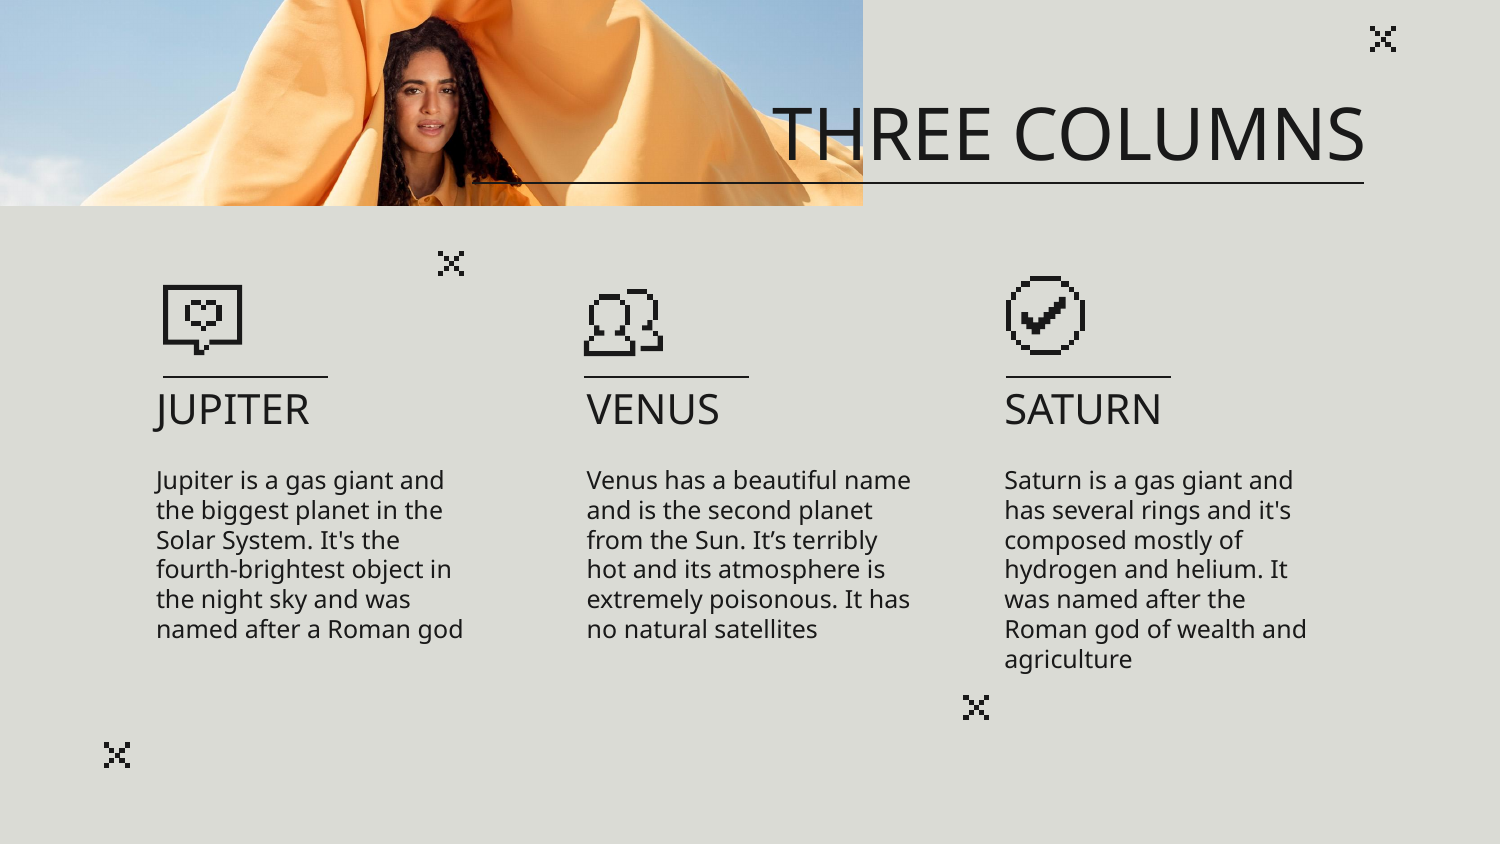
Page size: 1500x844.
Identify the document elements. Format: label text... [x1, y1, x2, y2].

subtitle Venus has a beautiful name and is the second planet from the Sun. It’s terribly hot and its atmosphere is extremely poisonous. It has no natural satellites [571, 449, 929, 696]
subtitle SATURN [989, 377, 1347, 449]
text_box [437, 250, 465, 277]
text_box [162, 284, 243, 356]
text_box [963, 694, 990, 721]
subtitle JUPITER [140, 377, 498, 449]
subtitle VENUS [571, 377, 929, 449]
title THREE COLUMNS [868, 72, 1382, 167]
picture [0, 0, 864, 206]
subtitle Saturn is a gas giant and has several rings and it's composed mostly of hydrogen and helium. It was named after the Roman god of wealth and agriculture [989, 449, 1347, 696]
subtitle Jupiter is a gas giant and the biggest planet in the Solar System. It's the fourth-brightest object in the night sky and was named after a Roman god [140, 449, 498, 696]
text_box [583, 288, 663, 357]
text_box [1005, 275, 1085, 356]
